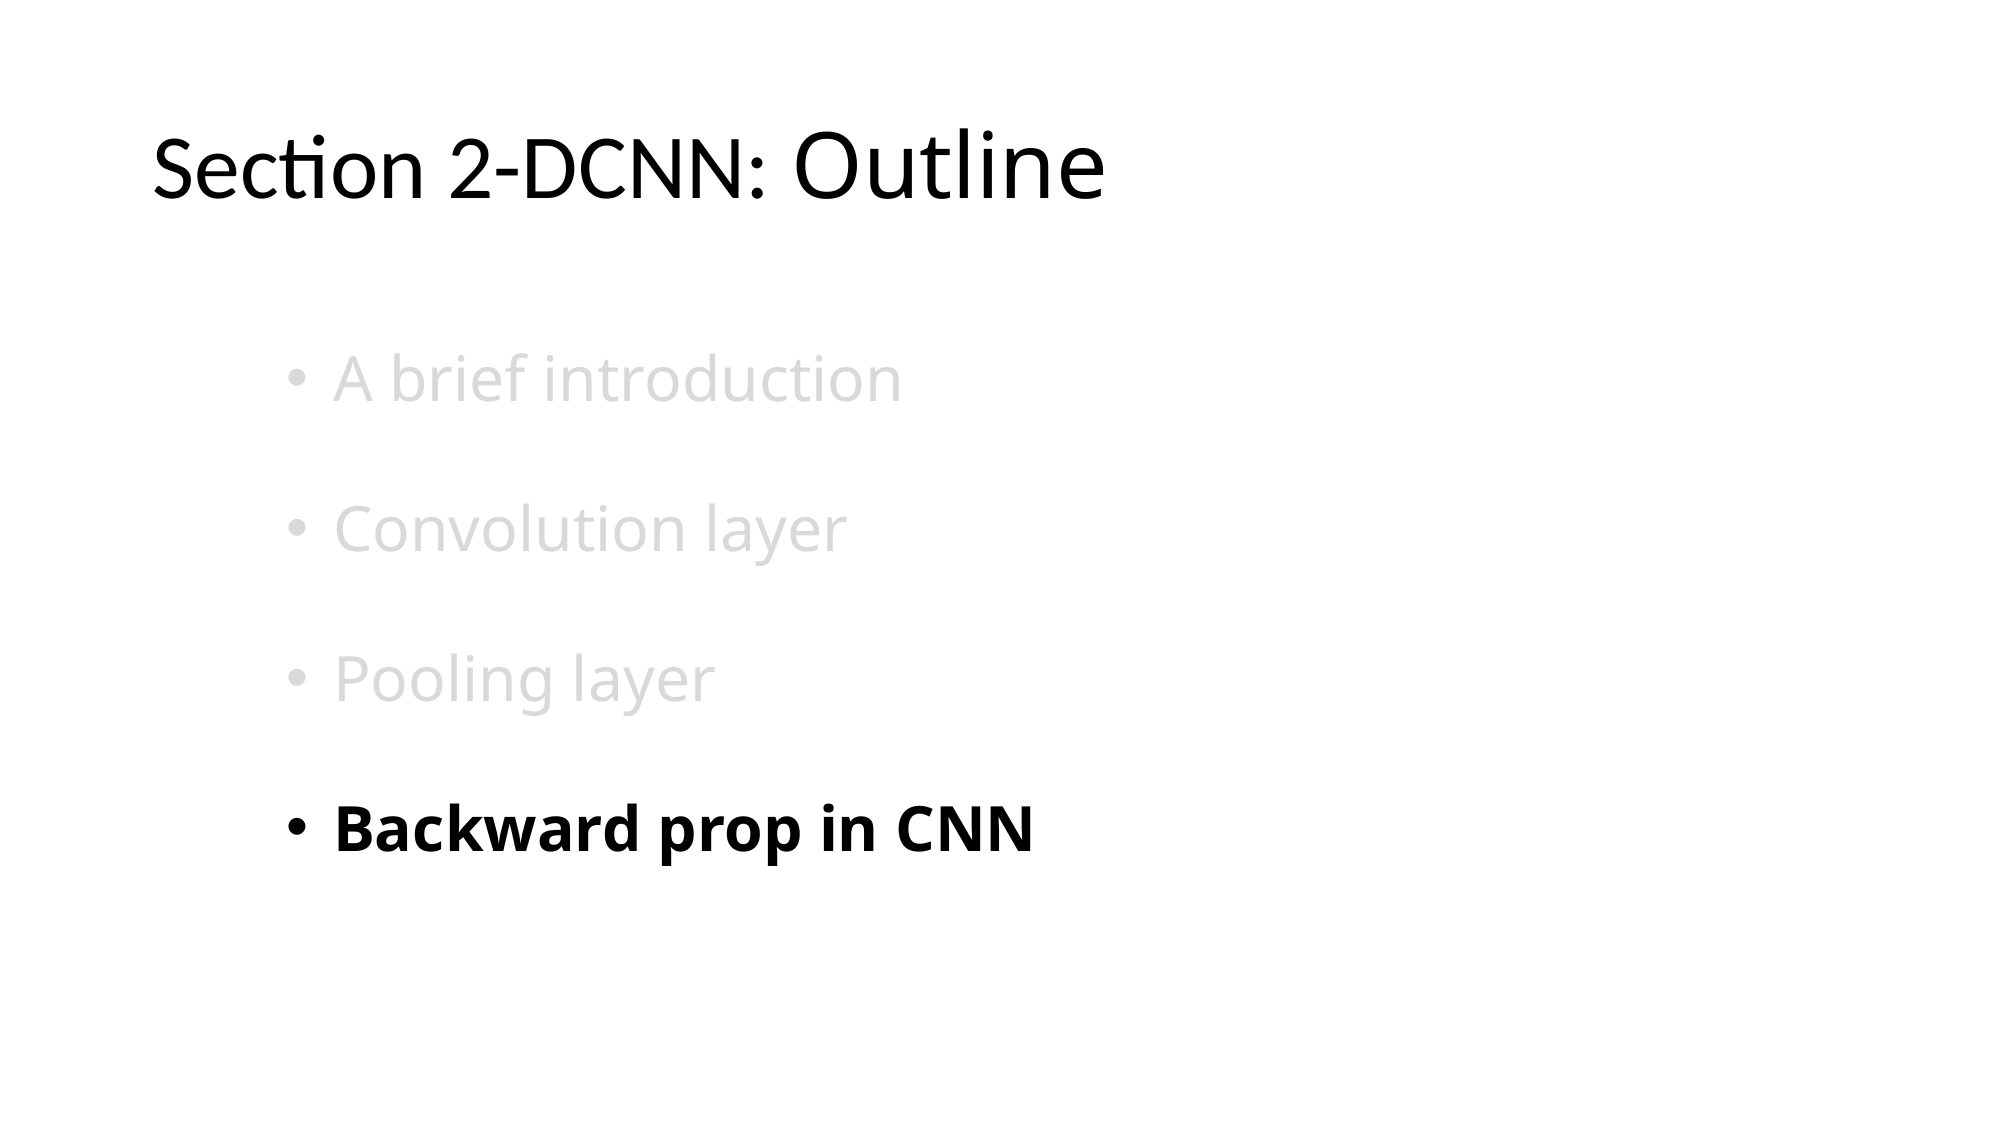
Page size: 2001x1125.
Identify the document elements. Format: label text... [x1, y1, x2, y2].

title Section 2-DCNN: Outline [137, 59, 1863, 278]
text_box A brief introduction Convolution layer Pooling layer Backward prop in CNN [271, 331, 1773, 872]
